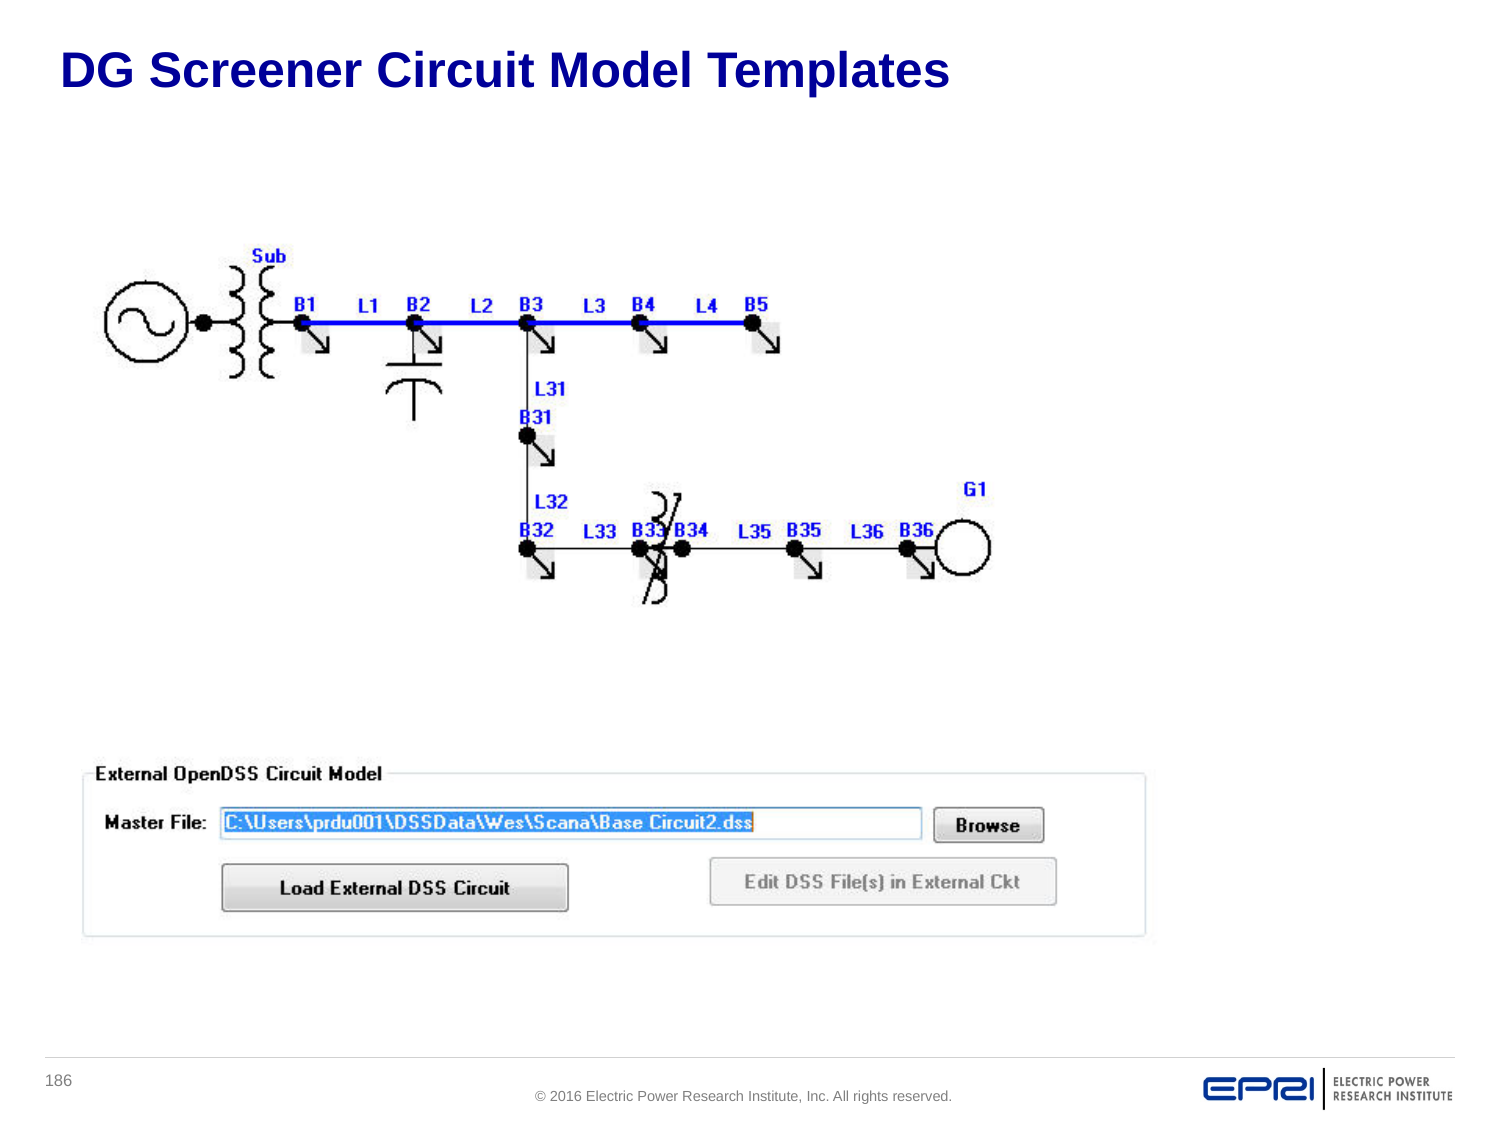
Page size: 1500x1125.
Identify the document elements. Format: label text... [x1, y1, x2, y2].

picture [1200, 1064, 1455, 1113]
picture [81, 732, 1306, 954]
picture [81, 219, 1071, 664]
title DG Screener Circuit Model Templates [44, 29, 1456, 151]
